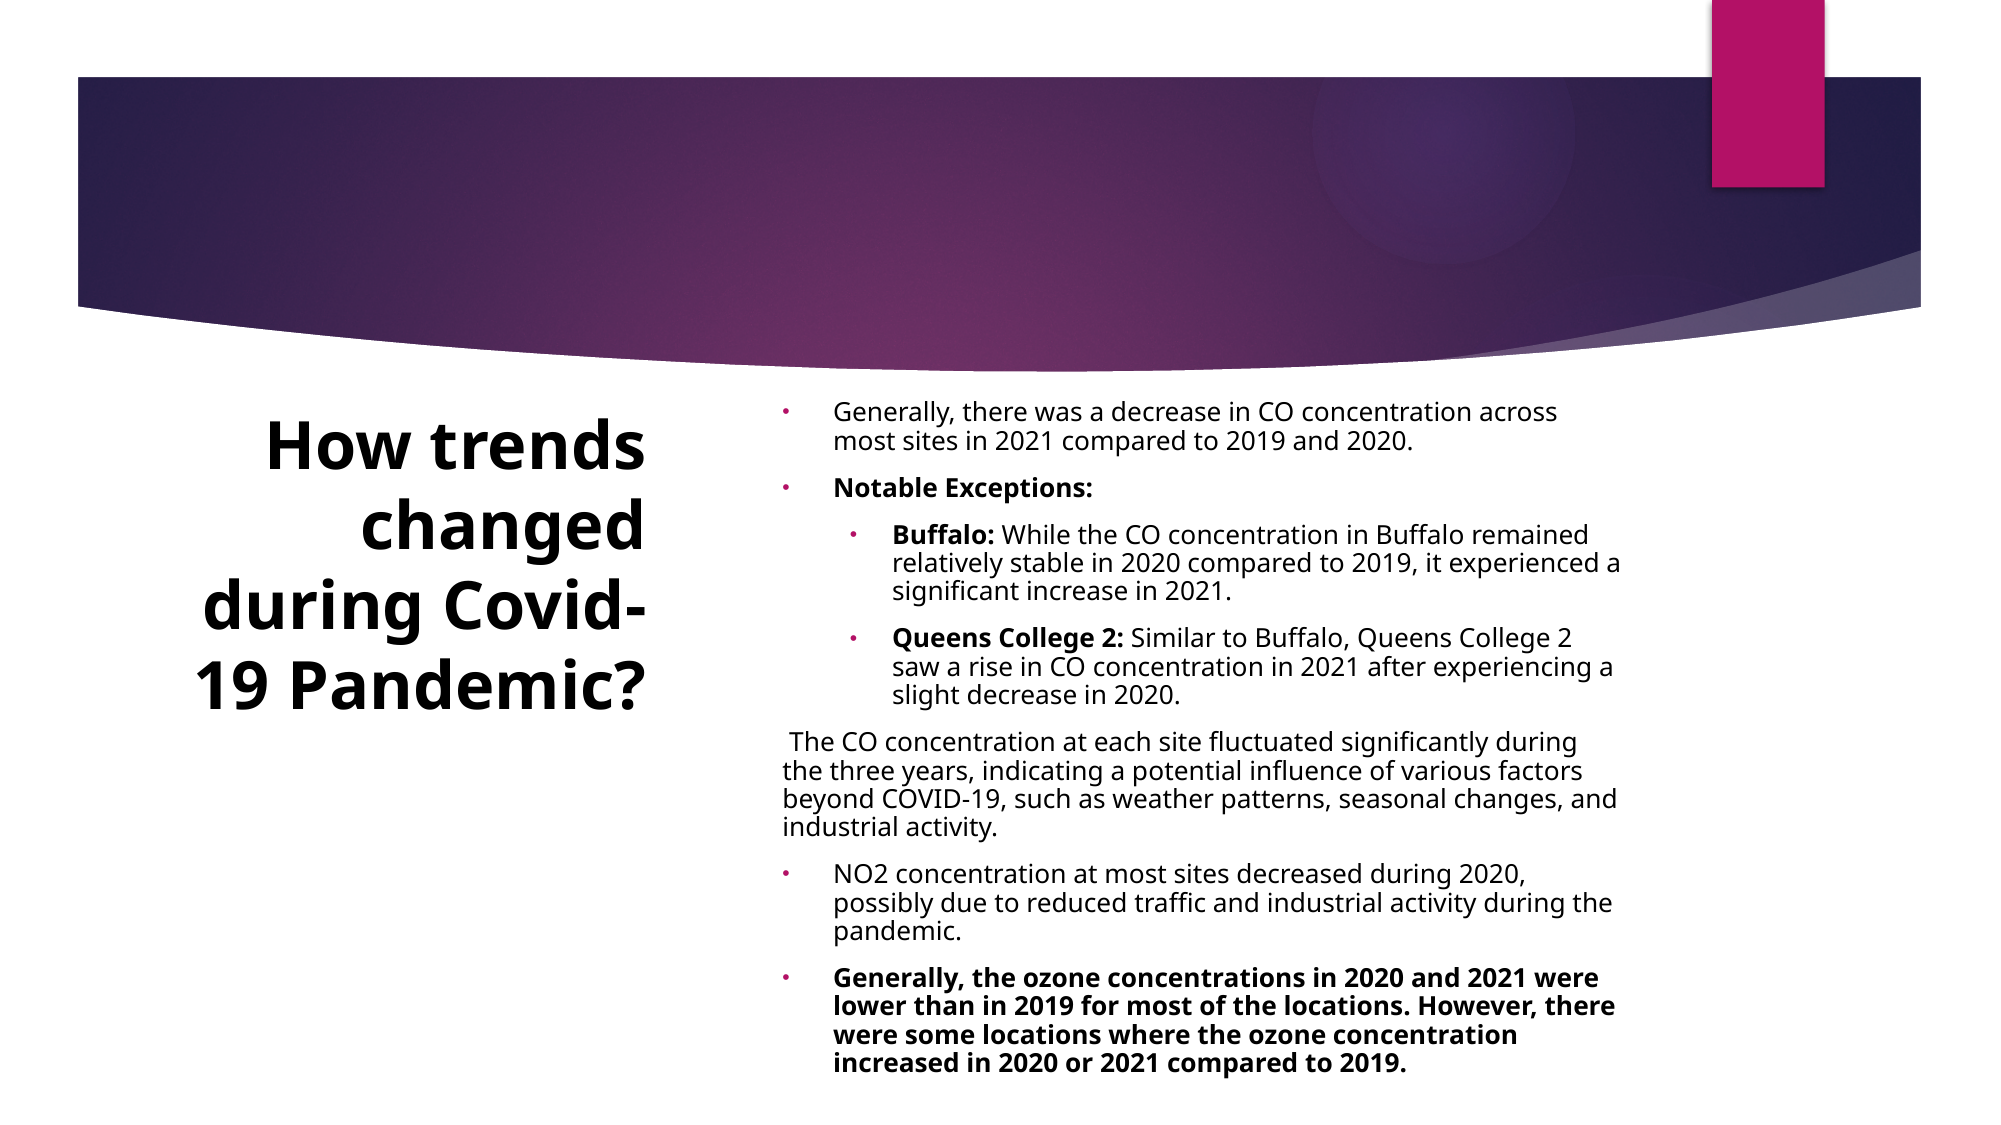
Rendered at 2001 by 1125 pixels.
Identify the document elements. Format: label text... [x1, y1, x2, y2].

title How trends changed during Covid-19 Pandemic? [164, 198, 662, 927]
list Generally, there was a decrease in CO concentration across most sites in 2021 compared to 2019 and 2020. Notable Exceptions: Buffalo: While the CO concentration in Buffalo remained relatively stable in 2020 compared to 2019, it experienced a significant increase in 2021. Queens College 2: Similar to Buffalo, Queens College 2 saw a rise in CO concentration in 2021 after experiencing a slight decrease in 2020. The CO concentration at each site fluctuated significantly during the three years, indicating a potential influence of various factors beyond COVID-19, such as weather patterns, seasonal changes, and industrial activity. NO2 concentration at most sites decreased during 2020, possibly due to reduced traffic and industrial activity during the pandemic. Generally, the ozone concentrations in 2020 and 2021 were lower than in 2019 for most of the locations. However, there were some locations where the ozone concentration increased in 2020 or 2021 compared to 2019. [767, 391, 1638, 1086]
